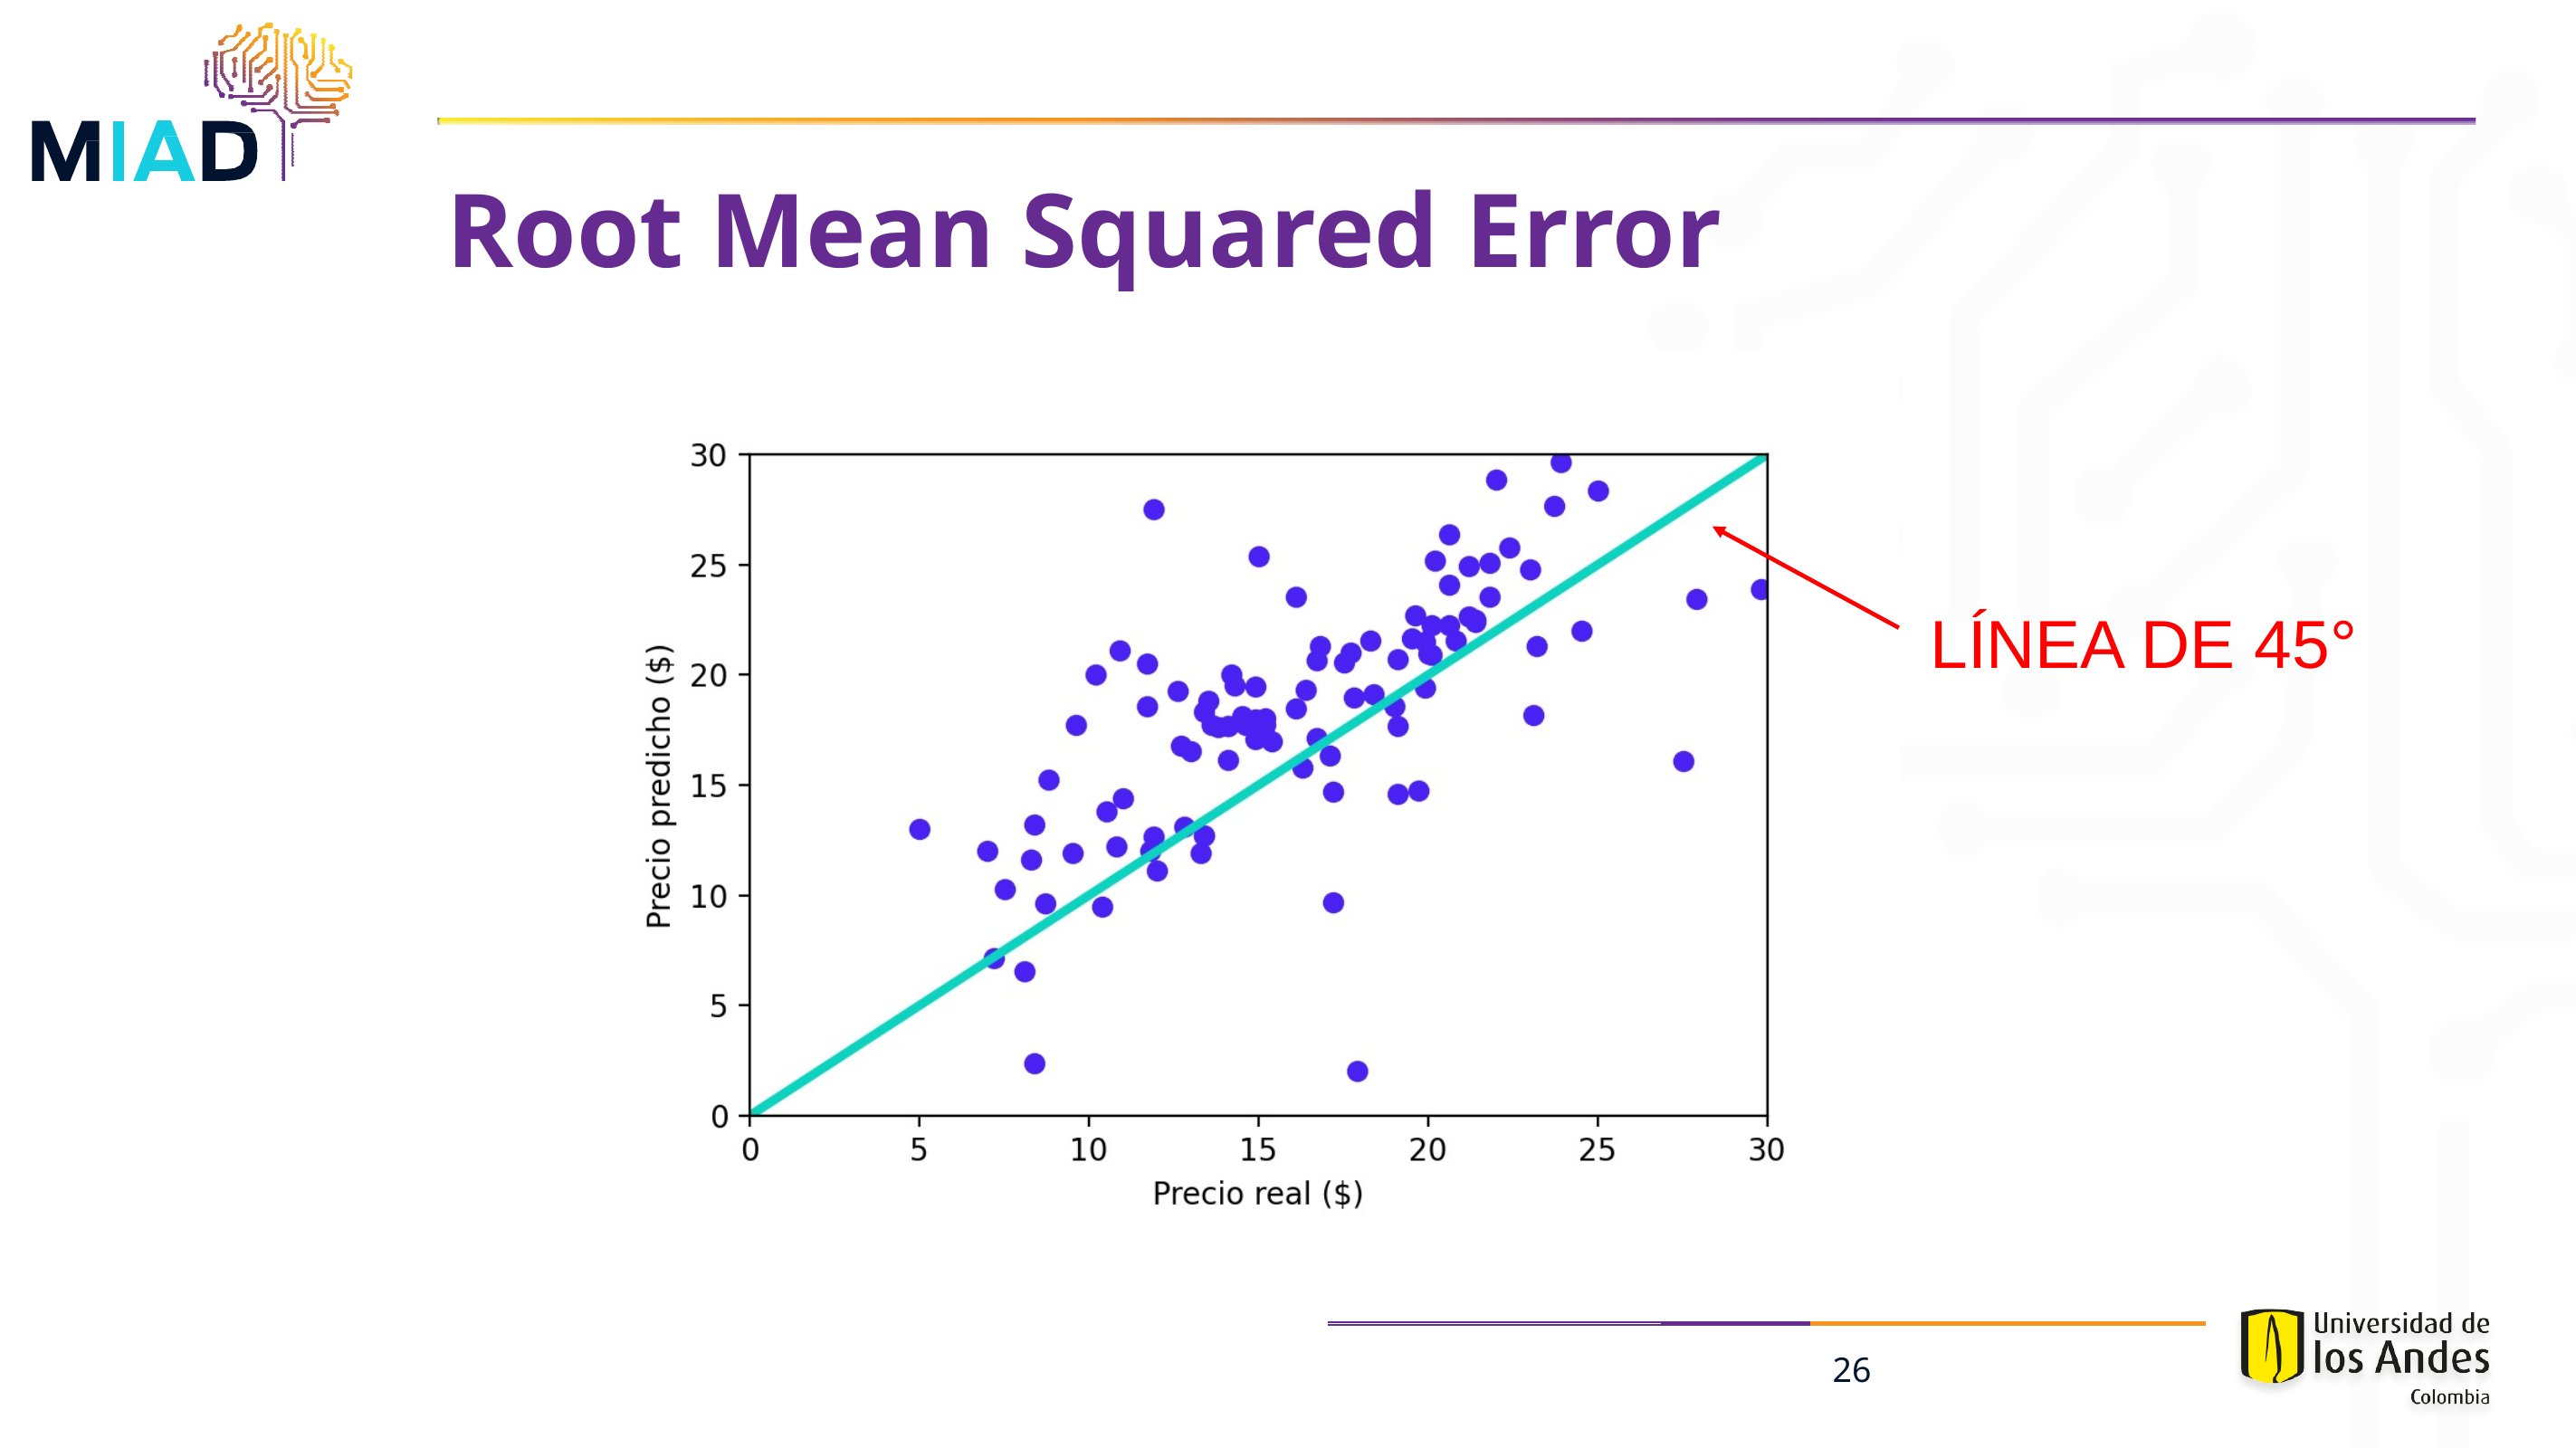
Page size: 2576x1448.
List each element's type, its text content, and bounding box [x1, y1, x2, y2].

text_box Root Mean Squared Error [433, 172, 2191, 331]
slide_number 26 [1818, 1342, 2399, 1420]
text_box LÍNEA DE 45° [1916, 594, 2421, 852]
picture [437, 7, 2576, 1448]
picture [204, 23, 353, 181]
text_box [1712, 526, 1899, 628]
